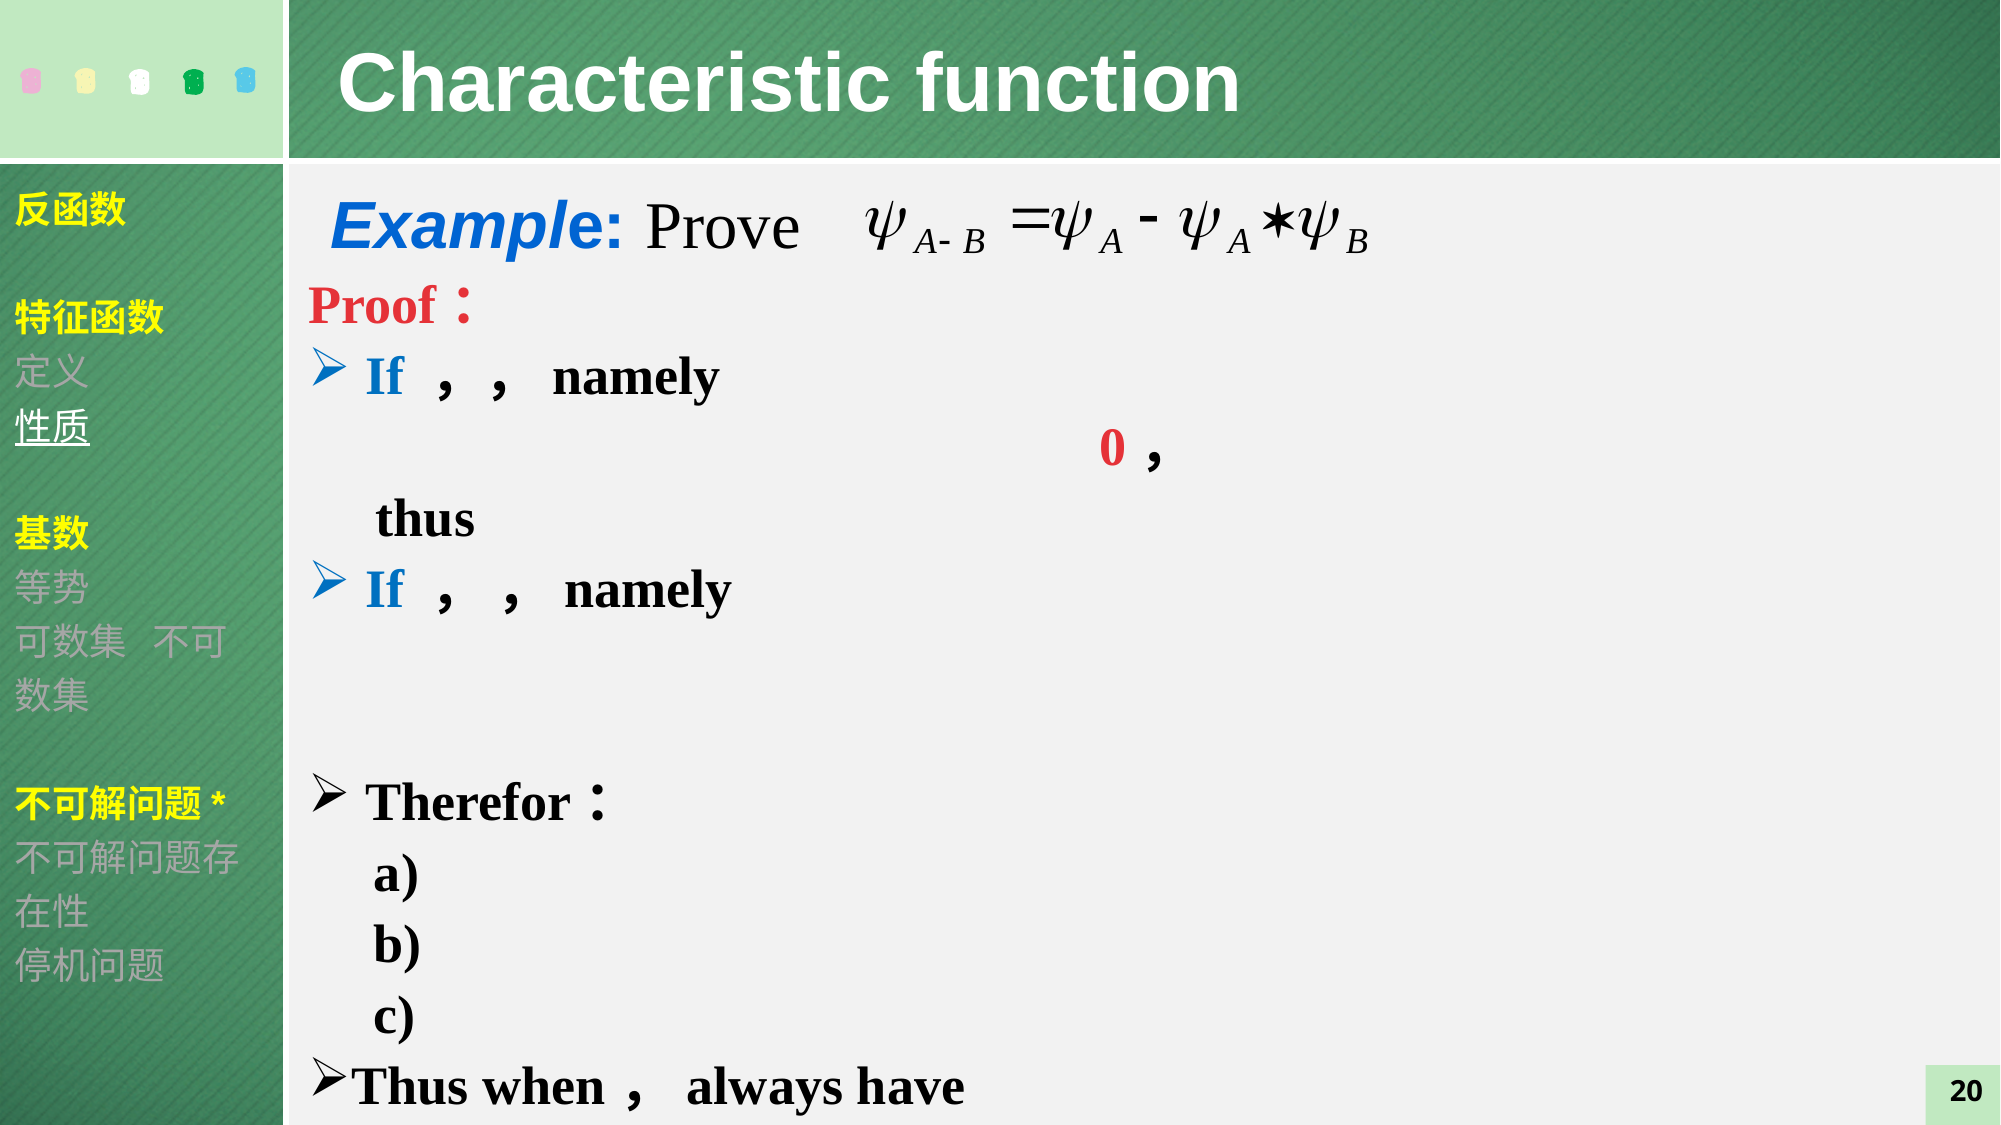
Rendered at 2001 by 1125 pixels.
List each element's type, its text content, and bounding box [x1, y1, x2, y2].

slide_number 20 [1925, 1065, 2000, 1125]
picture [289, 0, 2000, 158]
text_box 反函数 特征函数 定义 性质 基数 等势 可数集 不可数集 不可解问题* 不可解问题存在性 停机问题 [0, 170, 277, 1103]
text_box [860, 174, 1380, 270]
text_box Example: Prove [315, 174, 860, 270]
picture [0, 164, 283, 1125]
text_box Characteristic function [322, 20, 1948, 136]
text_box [19, 65, 258, 95]
